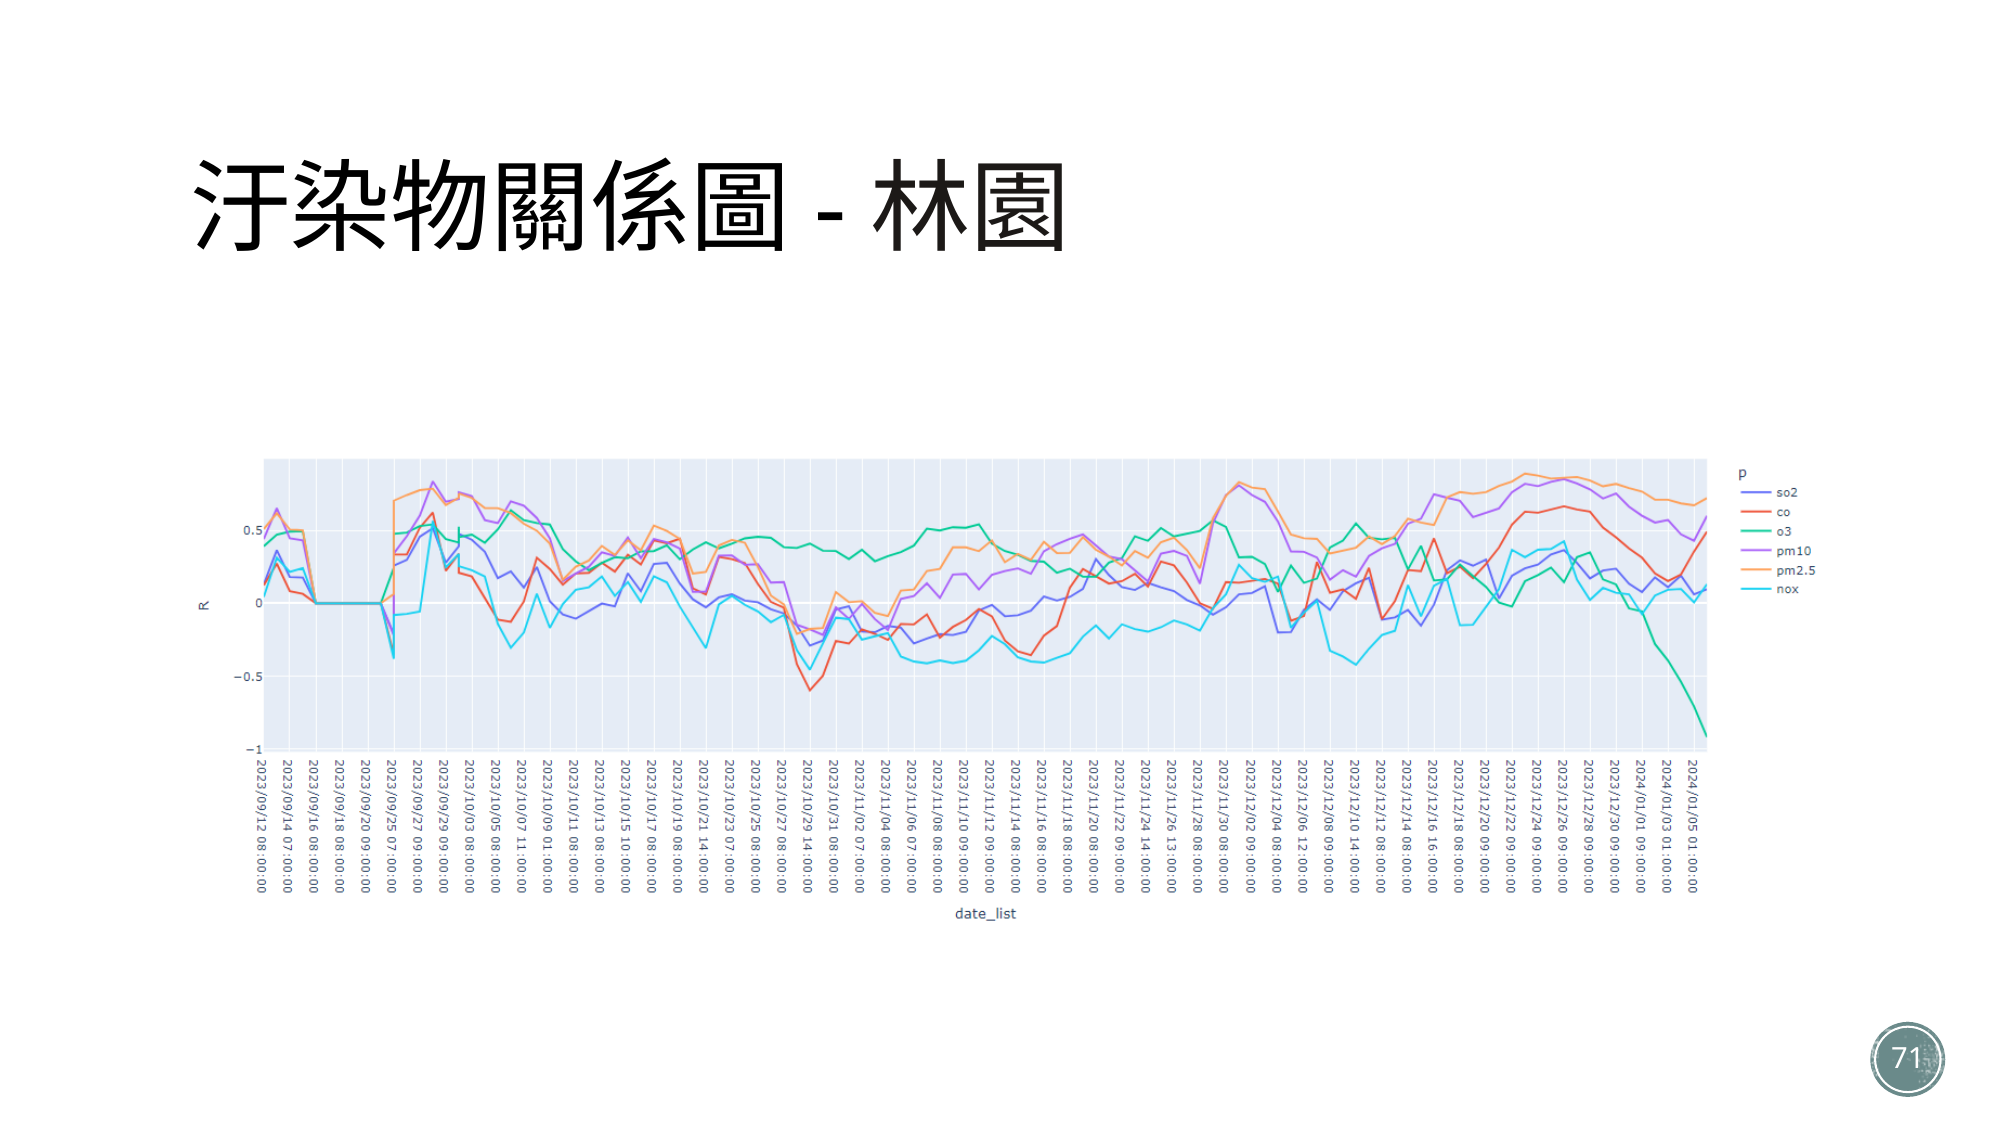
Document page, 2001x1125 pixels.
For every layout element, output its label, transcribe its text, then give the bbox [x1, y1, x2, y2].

title 汙染物關係圖-林園 [175, 79, 1826, 344]
slide_number 71 [1855, 1028, 1961, 1089]
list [176, 429, 1824, 935]
